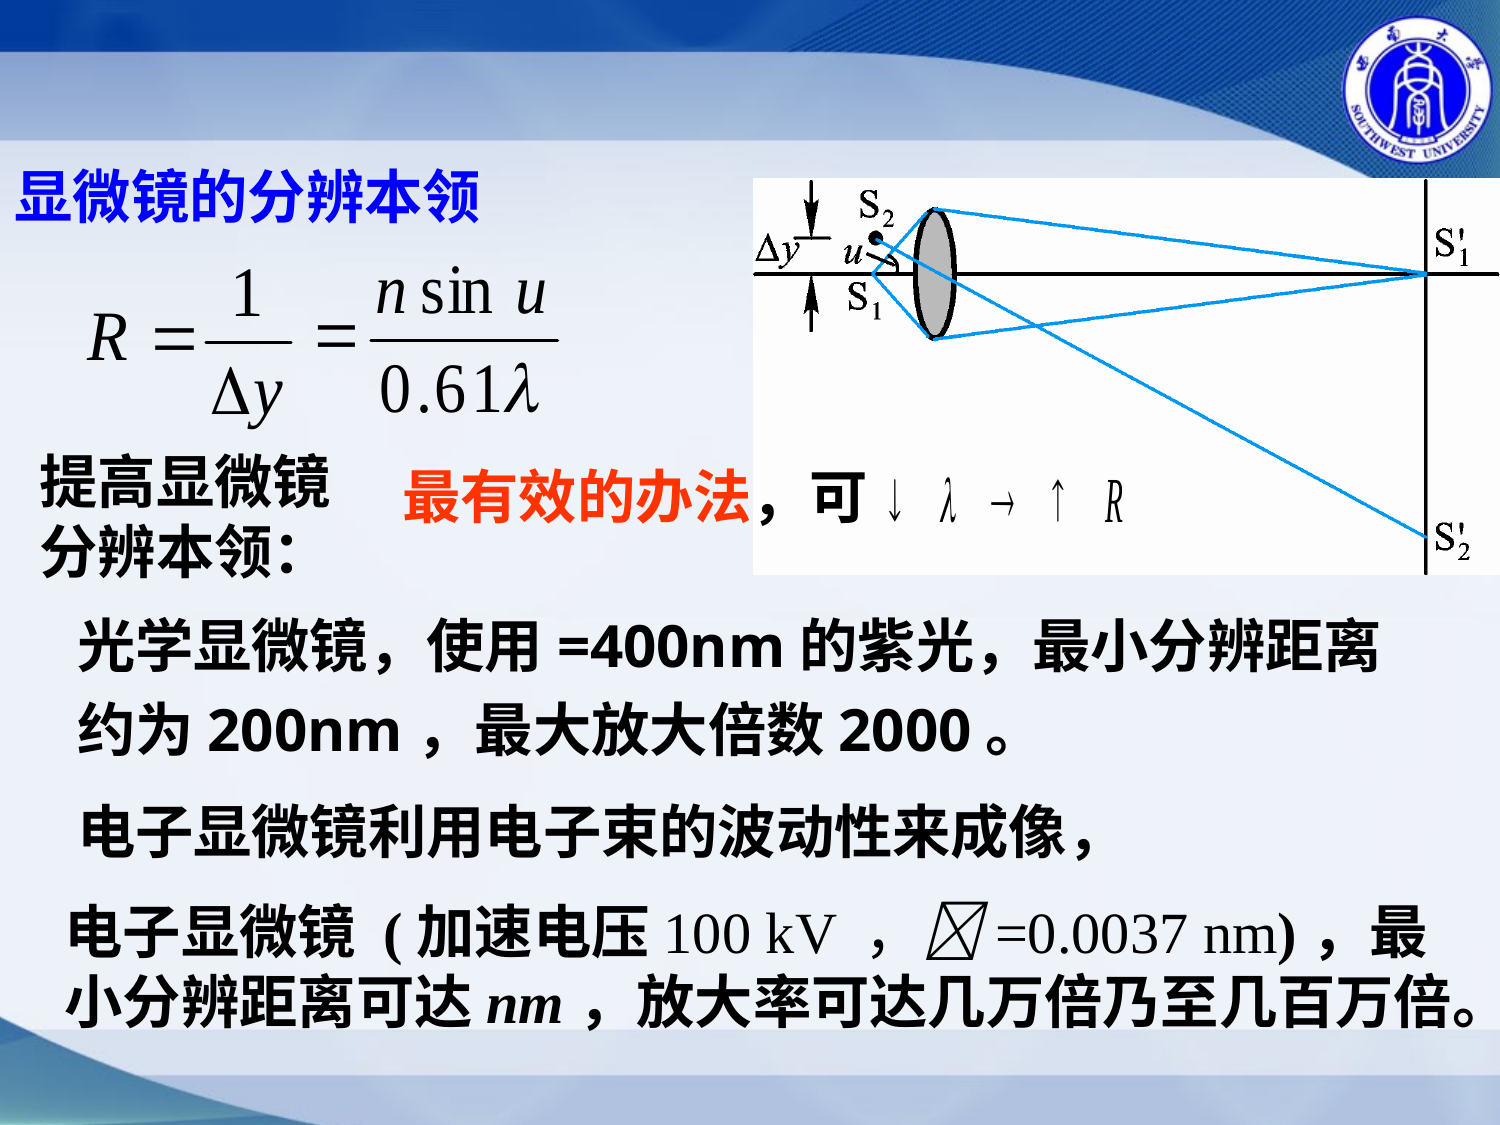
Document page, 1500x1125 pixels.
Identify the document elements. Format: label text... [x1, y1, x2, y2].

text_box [299, 245, 571, 425]
text_box 电子显微镜利用电子束的波动性来成像， [62, 787, 1175, 873]
text_box 光学显微镜，使用=400nm的紫光，最小分辨距离约为200nm，最大放大倍数2000。 [62, 587, 1413, 771]
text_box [74, 248, 299, 438]
picture [753, 178, 1500, 575]
text_box 提高显微镜分辨本领： [24, 437, 380, 593]
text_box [387, 452, 1153, 538]
text_box 显微镜的分辨本领 [0, 152, 588, 238]
text_box 电子显微镜 (加速电压100 kV ，=0.0037 nm)，最小分辨距离可达nm，放大率可达几万倍乃至几百万倍。 [50, 887, 1500, 1043]
